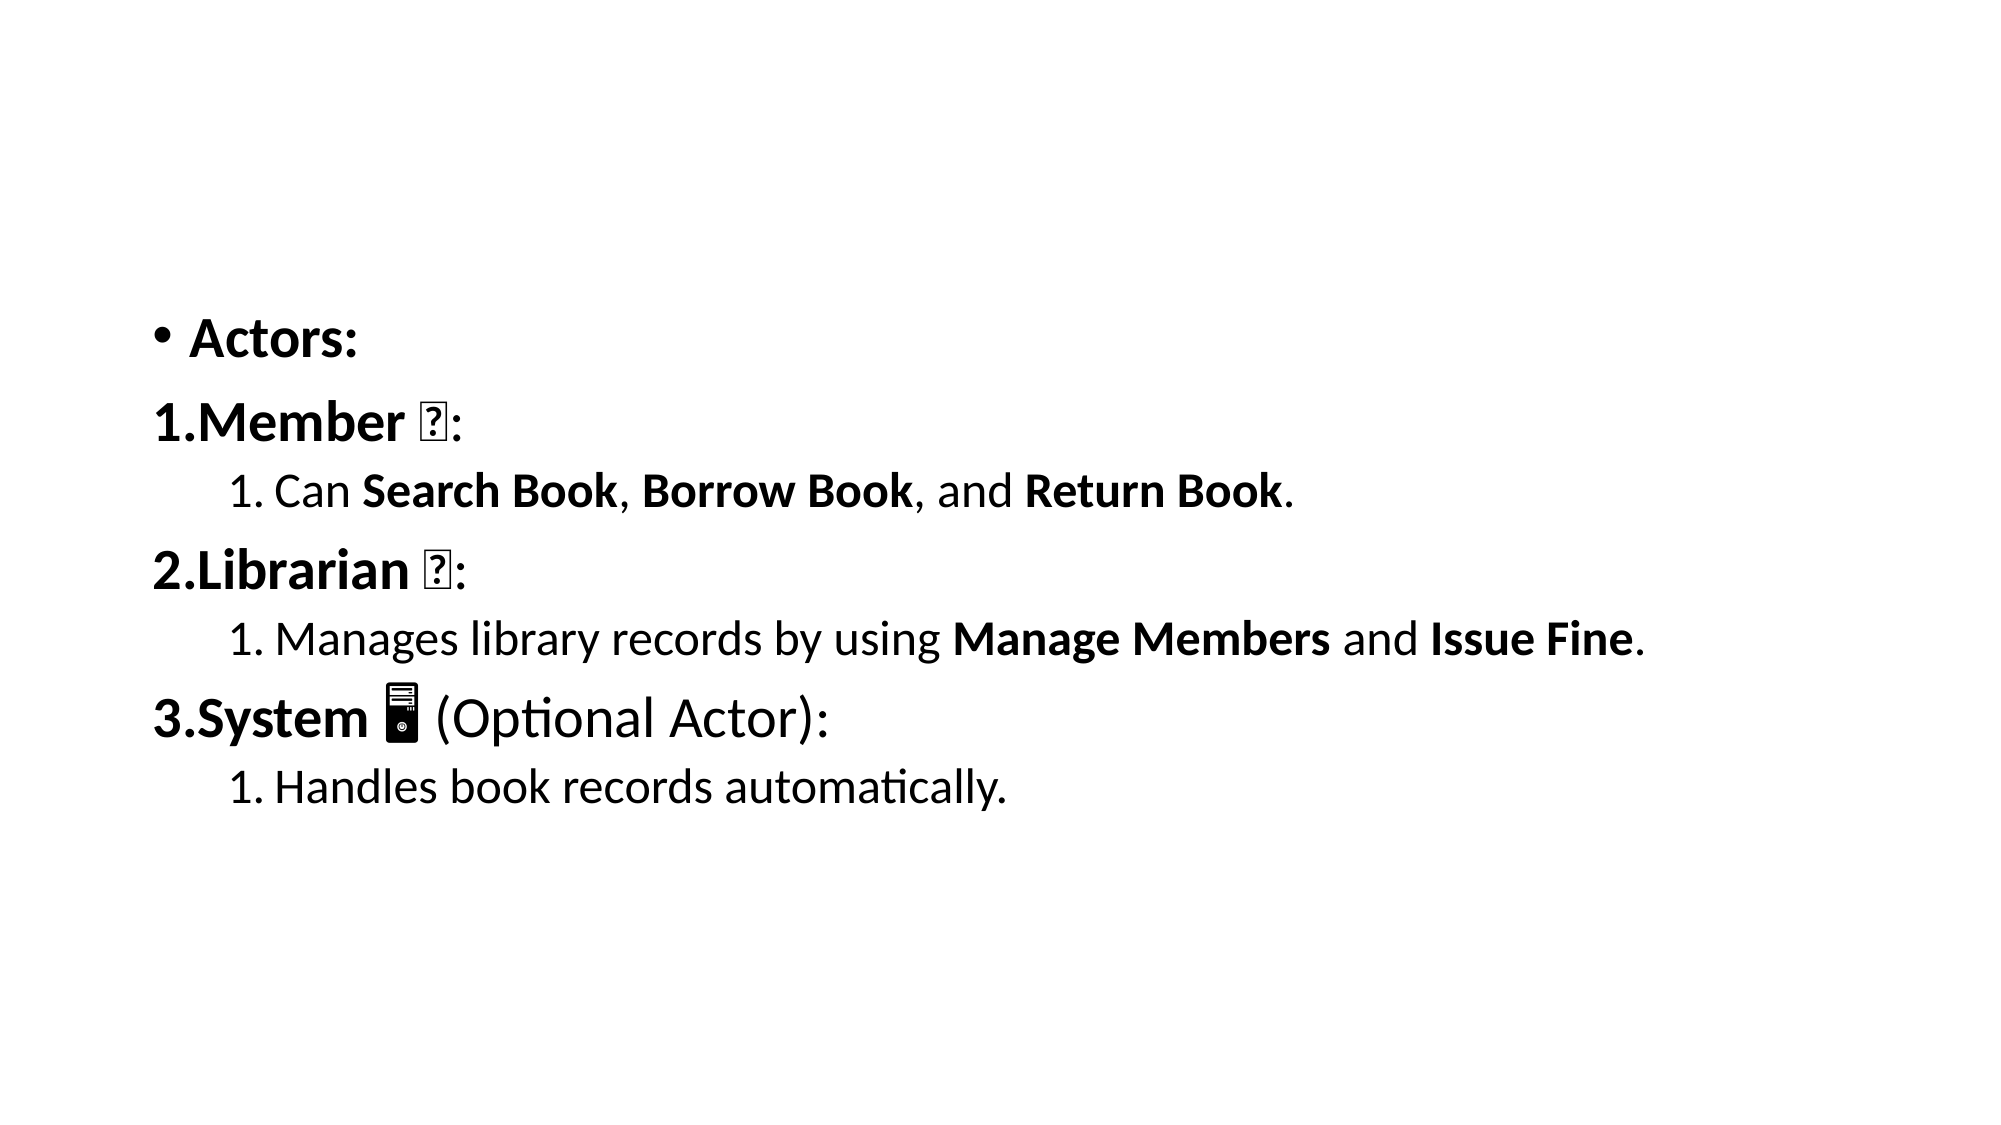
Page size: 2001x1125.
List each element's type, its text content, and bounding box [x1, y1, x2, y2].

list Actors: Member 👤: Can Search Book, Borrow Book, and Return Book. Librarian 👤: Manages library records by using Manage Members and Issue Fine. System 🖥️ (Optional Actor): Handles book records automatically. [137, 299, 1863, 1014]
